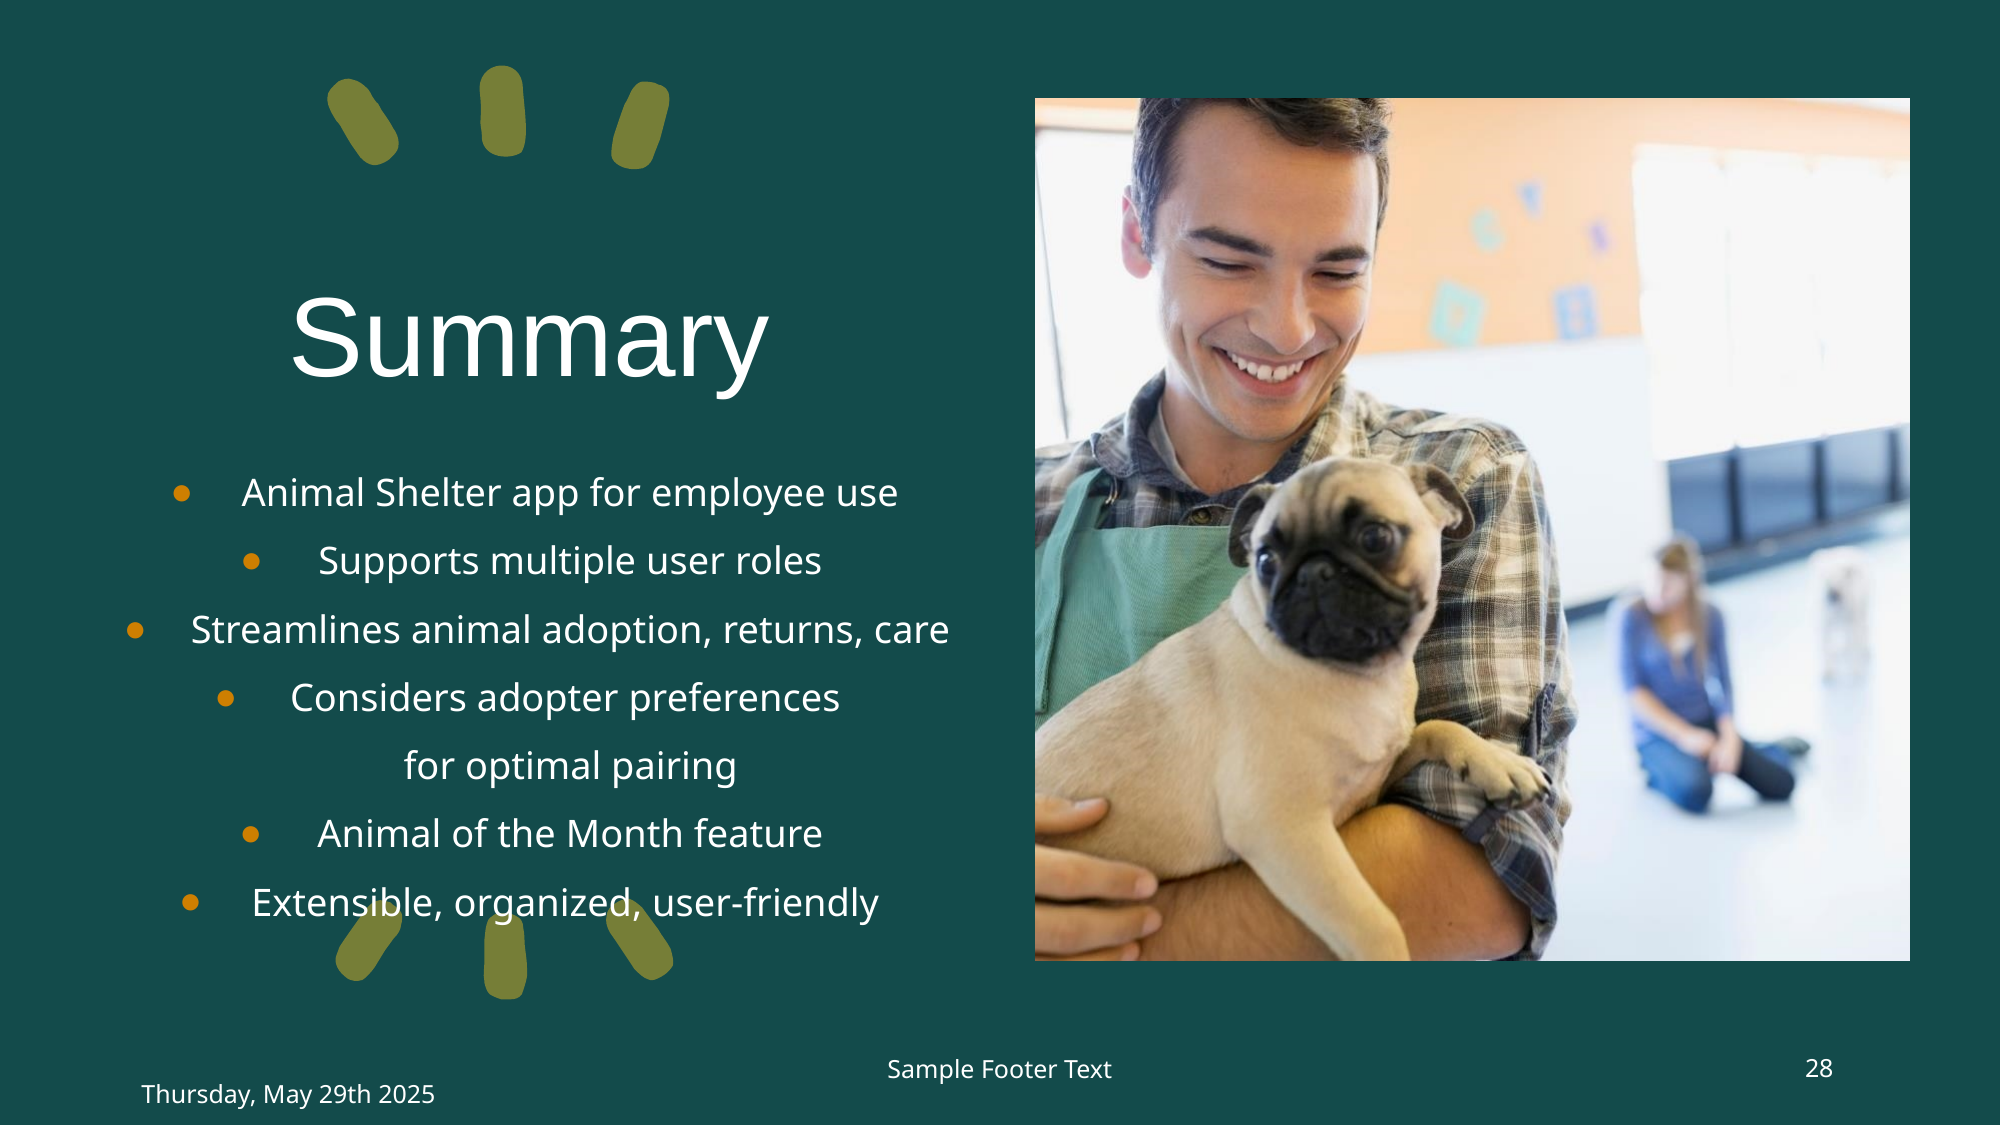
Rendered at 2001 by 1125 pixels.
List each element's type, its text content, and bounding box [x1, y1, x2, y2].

picture [1035, 98, 1910, 961]
slide_number ‹#› [1805, 1006, 2000, 1125]
title Summary [106, 246, 953, 417]
list Animal Shelter app for employee use Supports multiple user roles Streamlines animal adoption, returns, care Considers adopter preferences for optimal pairing Animal of the Month feature Extensible, organized, user-friendly [106, 445, 955, 947]
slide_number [141, 1031, 491, 1125]
footer Sample Footer Text [589, 1006, 1411, 1125]
